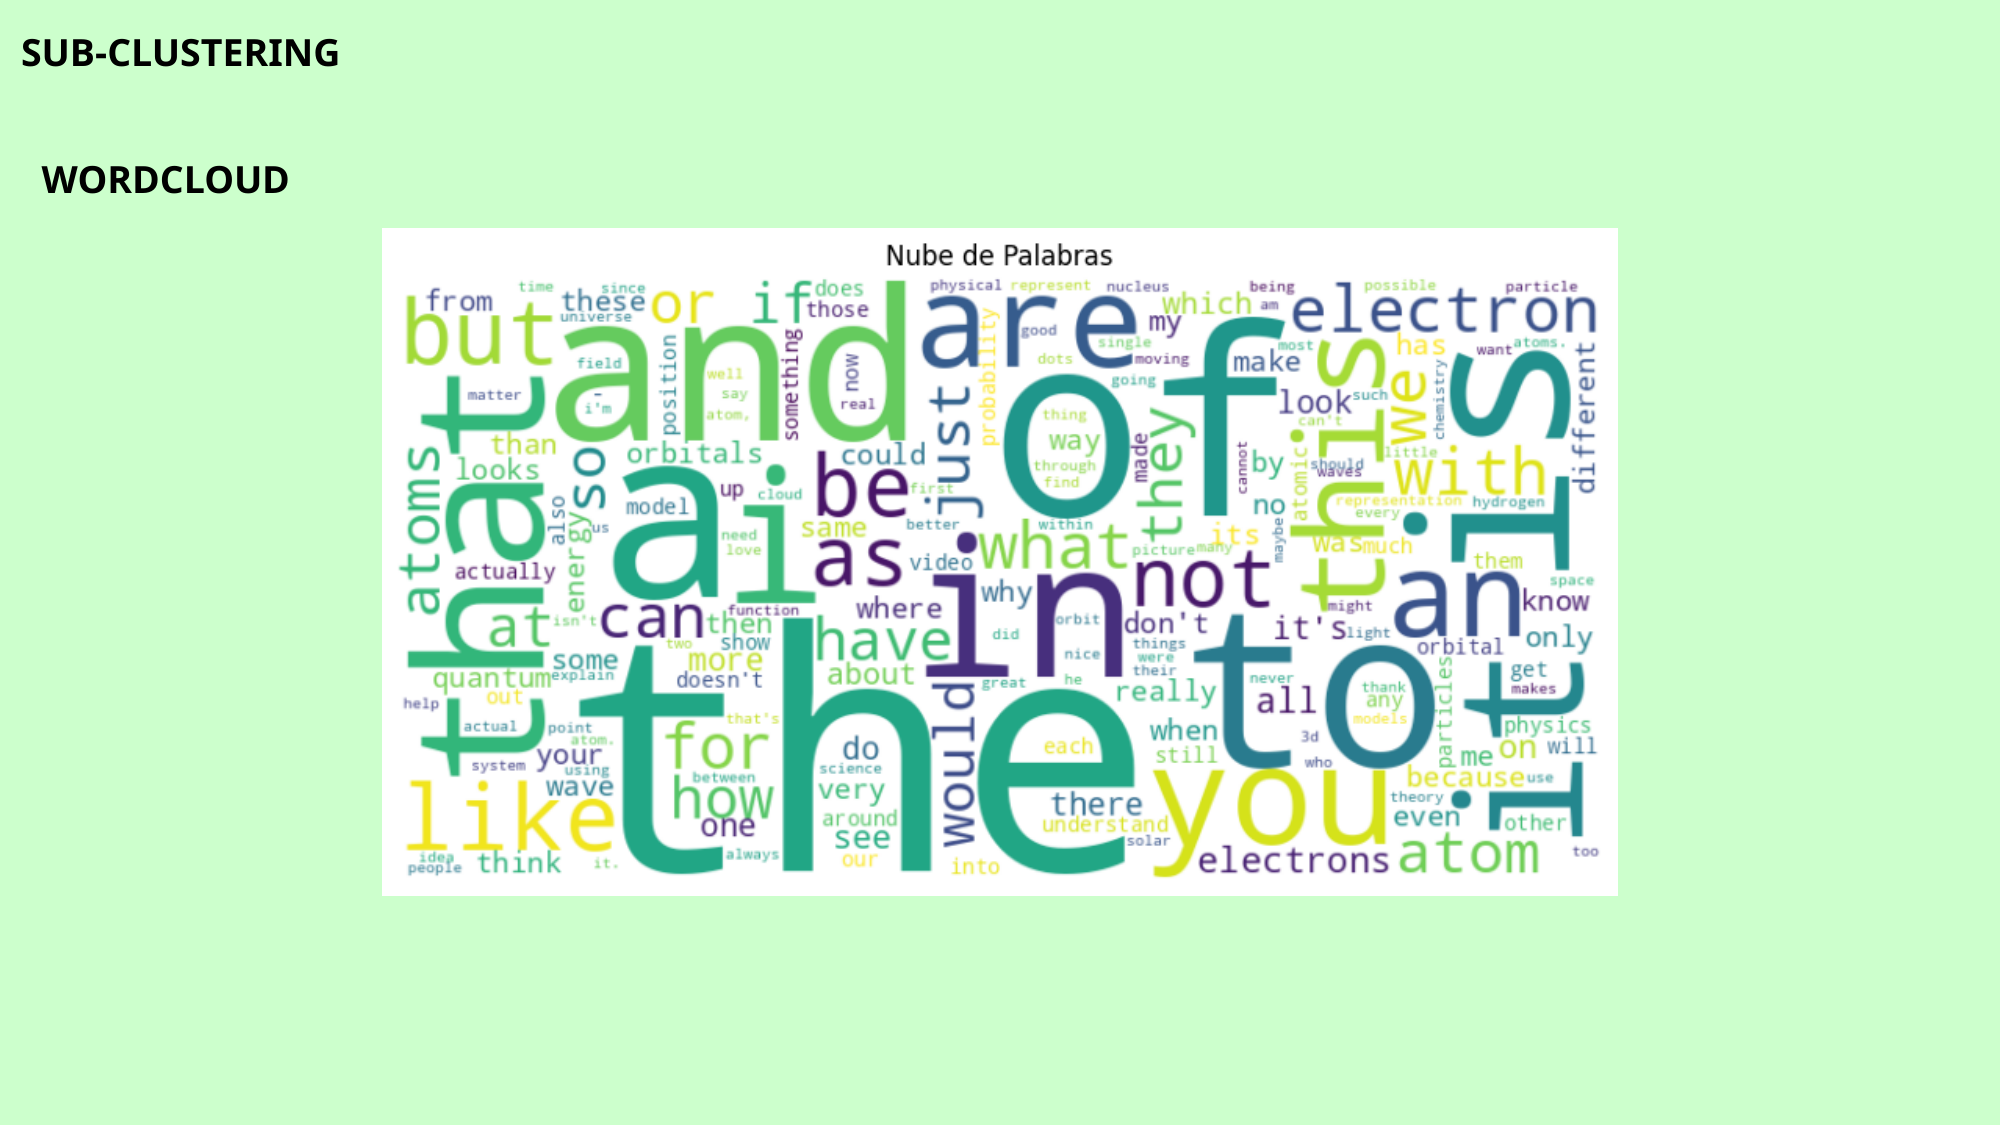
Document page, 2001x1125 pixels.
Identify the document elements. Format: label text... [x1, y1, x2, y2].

text_box WORDCLOUD [26, 148, 305, 209]
picture [382, 228, 1618, 897]
text_box SUB-CLUSTERING [6, 21, 356, 82]
